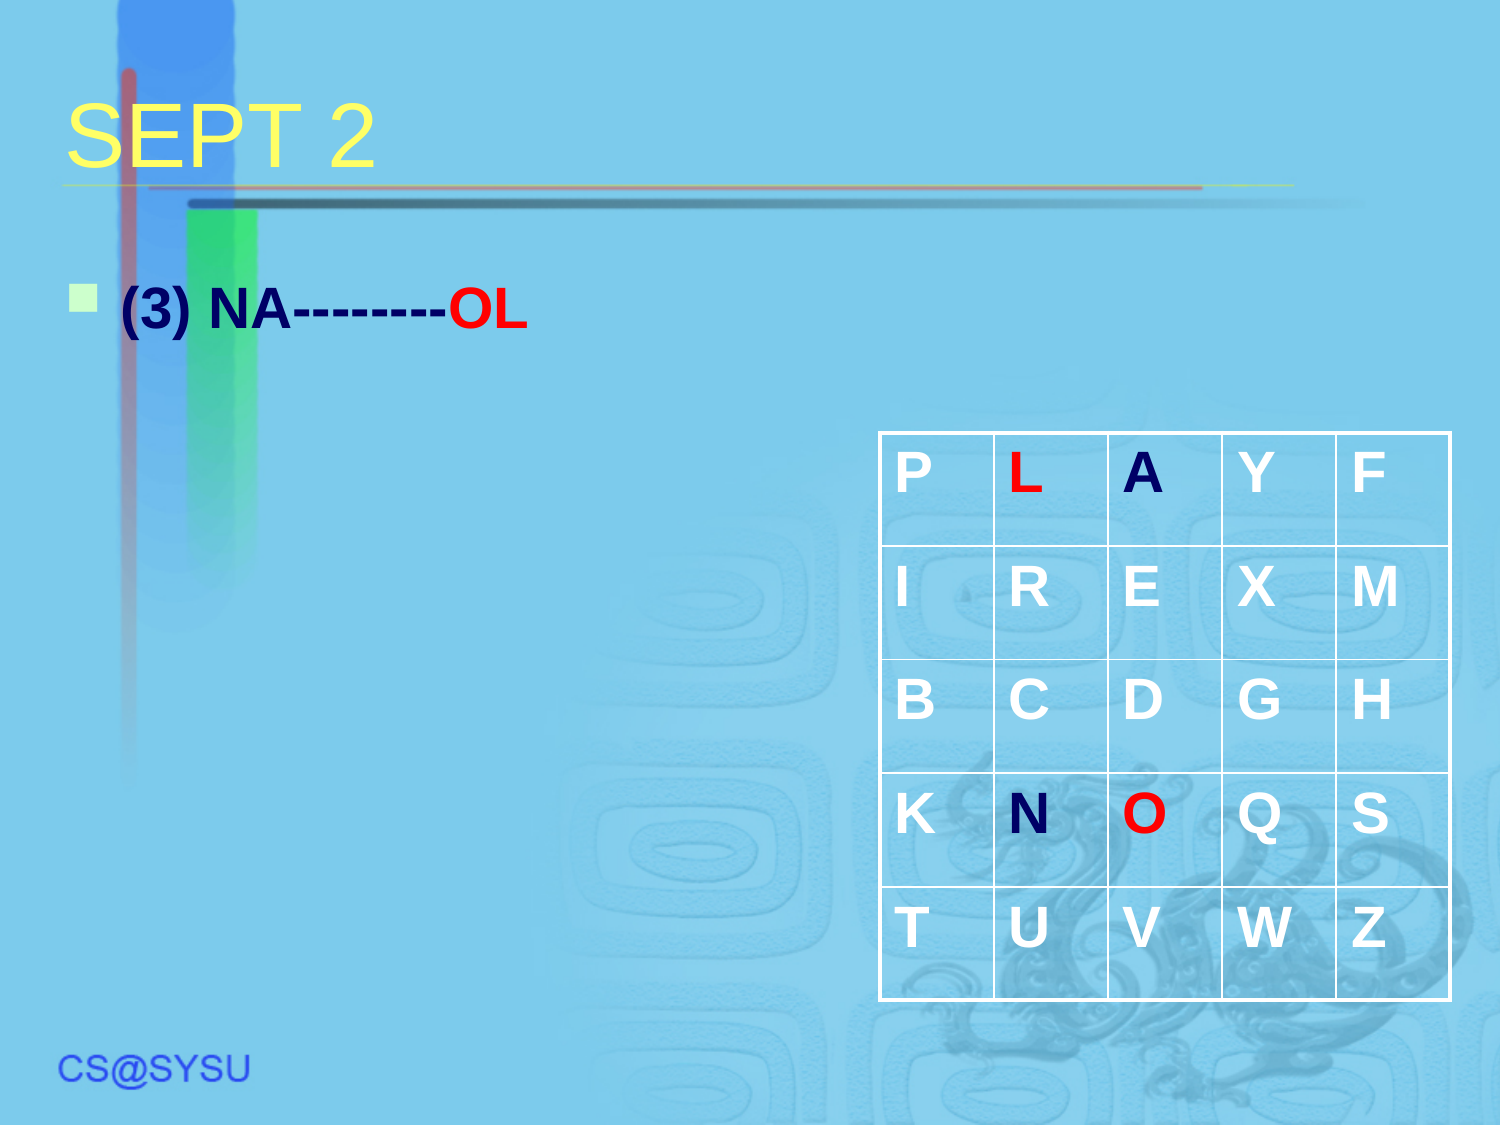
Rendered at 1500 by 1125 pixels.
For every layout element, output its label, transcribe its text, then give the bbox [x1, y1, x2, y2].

table_cell W [1223, 888, 1335, 998]
table_header F [1337, 435, 1448, 545]
table_cell E [1109, 547, 1221, 659]
table_cell M [1337, 547, 1448, 659]
table_cell T [882, 888, 993, 998]
table_cell G [1223, 660, 1335, 772]
table_cell B [882, 660, 993, 772]
table_cell X [1223, 547, 1335, 659]
table_cell V [1109, 888, 1221, 998]
table_cell K [882, 774, 993, 886]
table_cell U [995, 888, 1107, 998]
table_cell Q [1223, 774, 1335, 886]
table_cell S [1337, 774, 1448, 886]
table_cell C [995, 660, 1107, 772]
table_header Y [1223, 435, 1335, 545]
picture [0, 0, 1500, 1125]
table_cell D [1109, 660, 1221, 772]
slide_number [49, 1024, 425, 1103]
table_cell R [995, 547, 1107, 659]
table_cell Z [1337, 888, 1448, 998]
table_cell I [882, 547, 993, 659]
title SEPT 2 [49, 37, 1451, 226]
table_header A [1109, 435, 1221, 545]
table_cell O [1109, 774, 1221, 886]
list (3) NA--------OL [49, 262, 738, 1001]
table_cell N [995, 774, 1107, 886]
table_cell H [1337, 660, 1448, 772]
table_header P [882, 435, 993, 545]
table_header L [995, 435, 1107, 545]
